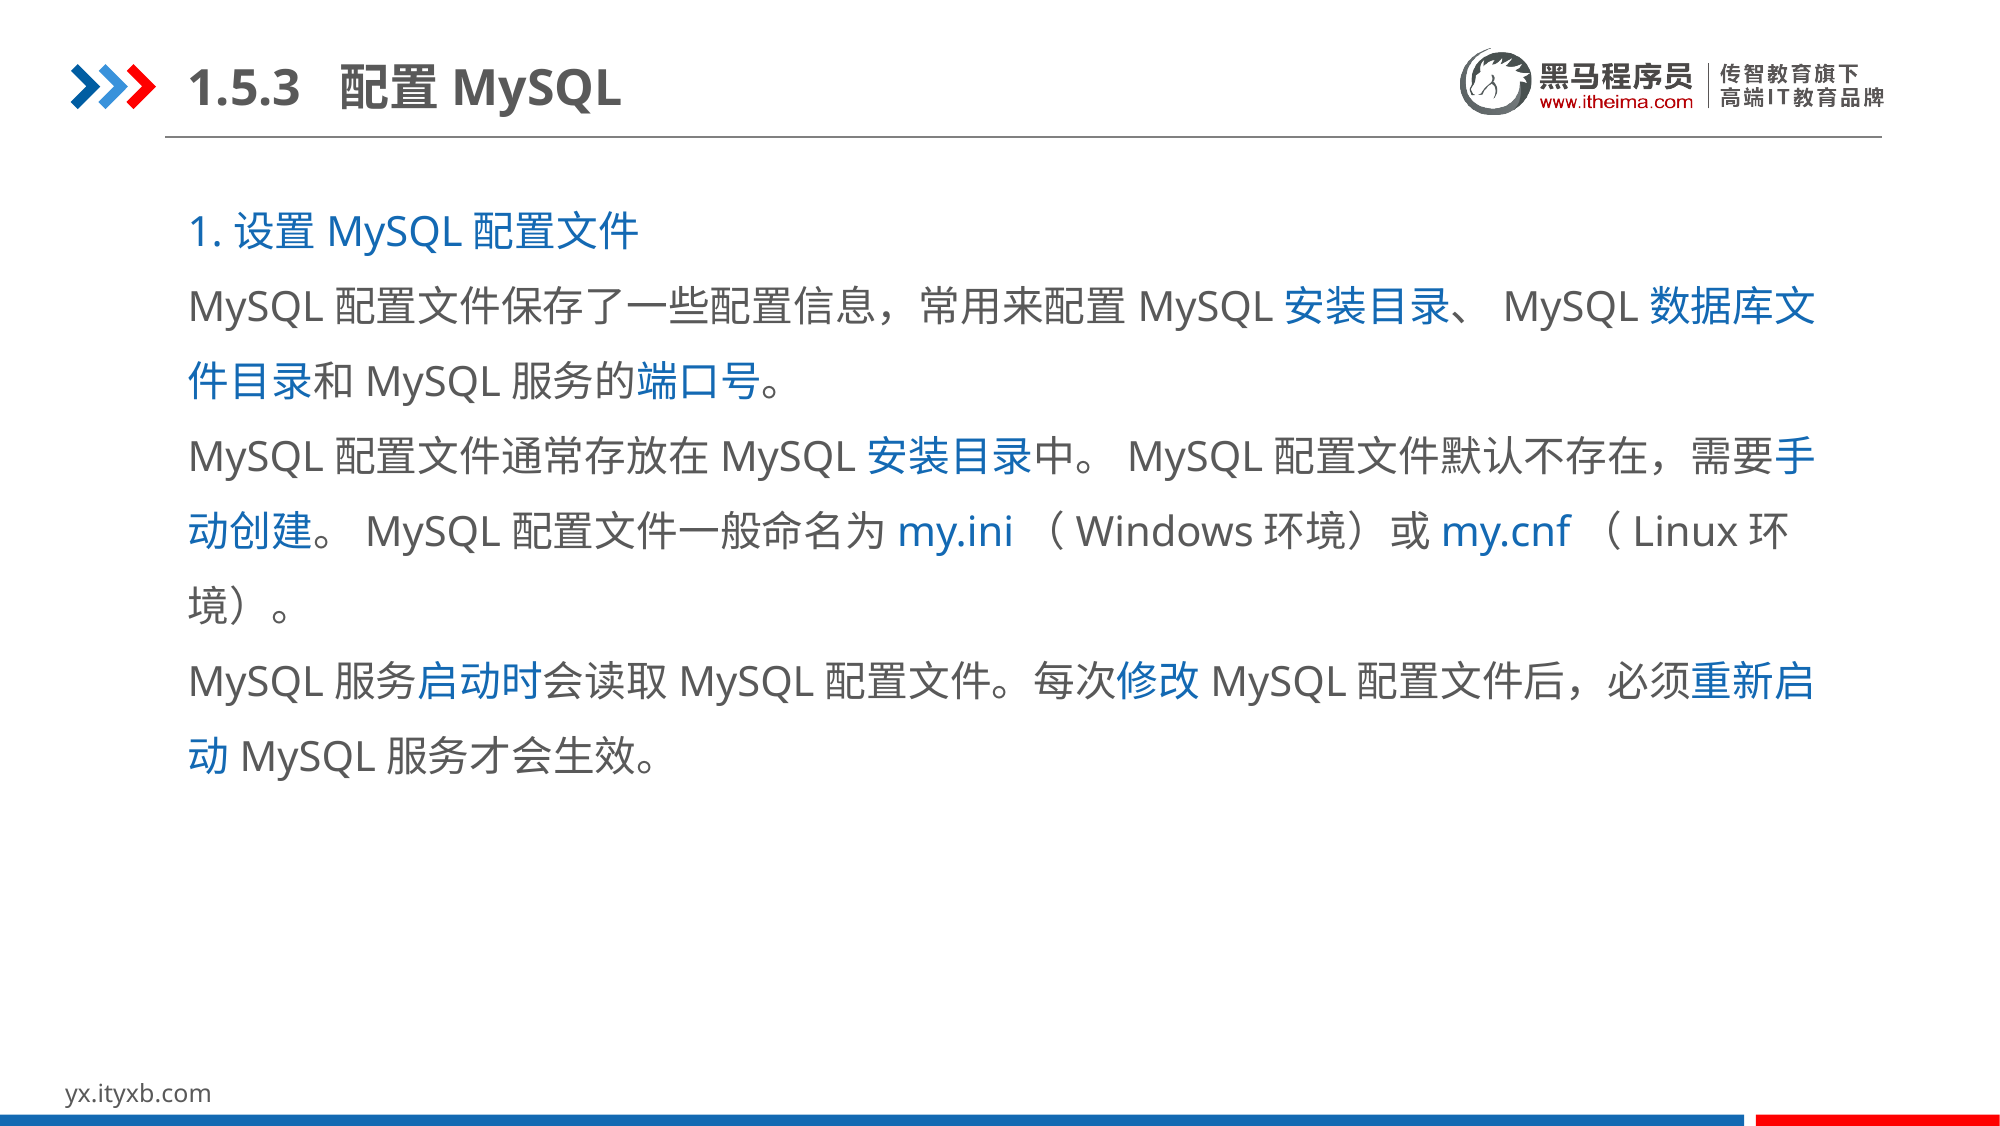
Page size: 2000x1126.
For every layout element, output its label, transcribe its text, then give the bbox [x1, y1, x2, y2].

picture [1460, 48, 1887, 115]
text_box 1.5.3 配置MySQL [187, 43, 1047, 127]
text_box 1.设置MySQL配置文件 MySQL配置文件保存了一些配置信息，常用来配置MySQL安装目录、MySQL数据库文件目录和MySQL服务的端口号。 MySQL配置文件通常存放在MySQL安装目录中。MySQL配置文件默认不存在，需要手动创建。MySQL配置文件一般命名为my.ini（Windows环境）或my.cnf（Linux环境）。 MySQL服务启动时会读取MySQL配置文件。每次修改MySQL配置文件后，必须重新启动MySQL服务才会生效。 [173, 172, 1863, 788]
